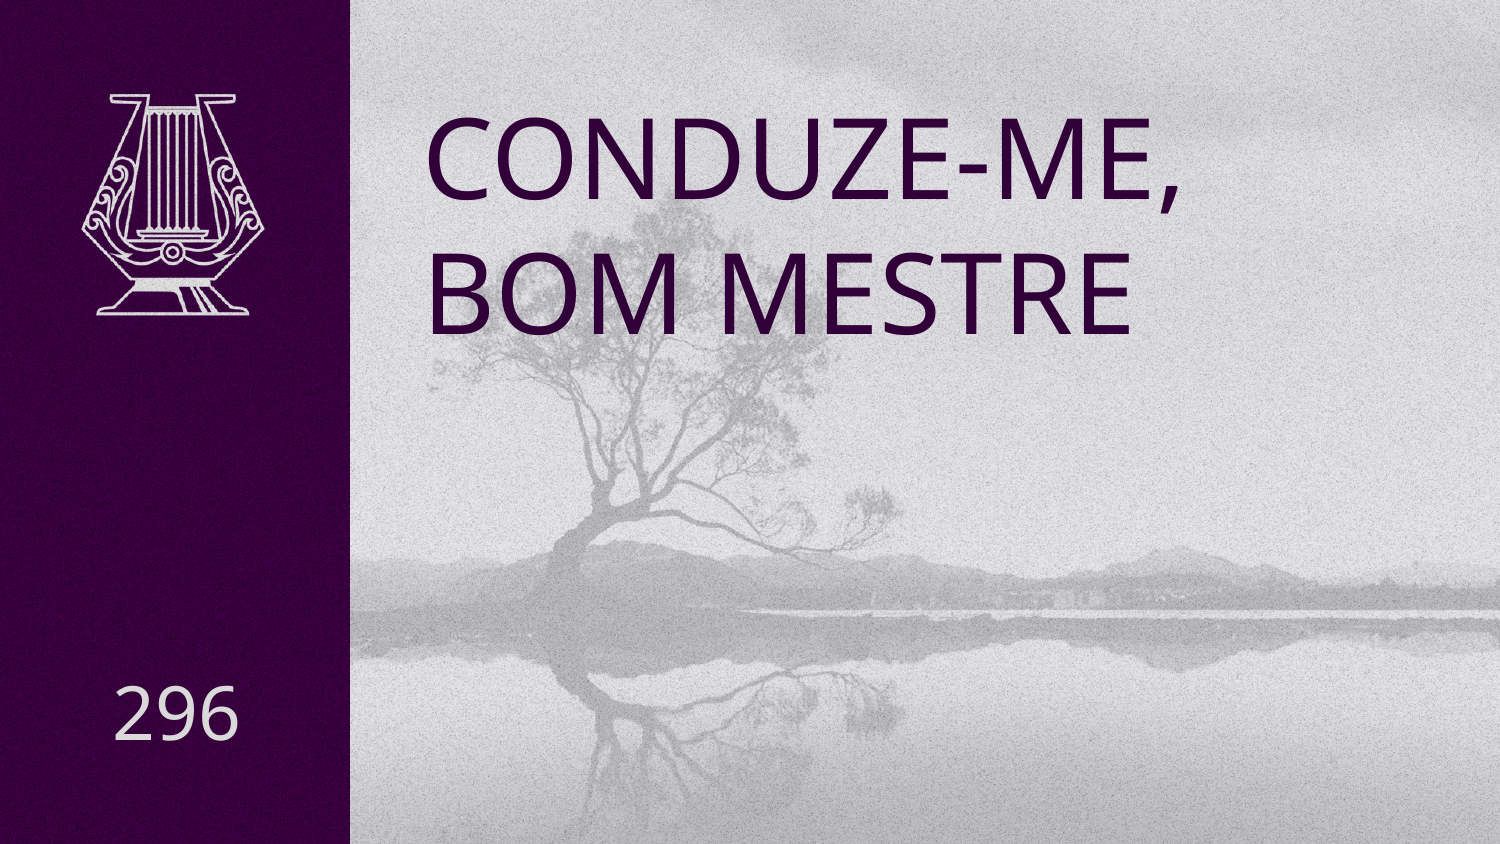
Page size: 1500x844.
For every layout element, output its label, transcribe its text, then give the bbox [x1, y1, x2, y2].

title CONDUZE-ME, BOM MESTRE [407, 79, 1447, 777]
list 296 [76, 658, 278, 765]
picture [0, 0, 1500, 844]
